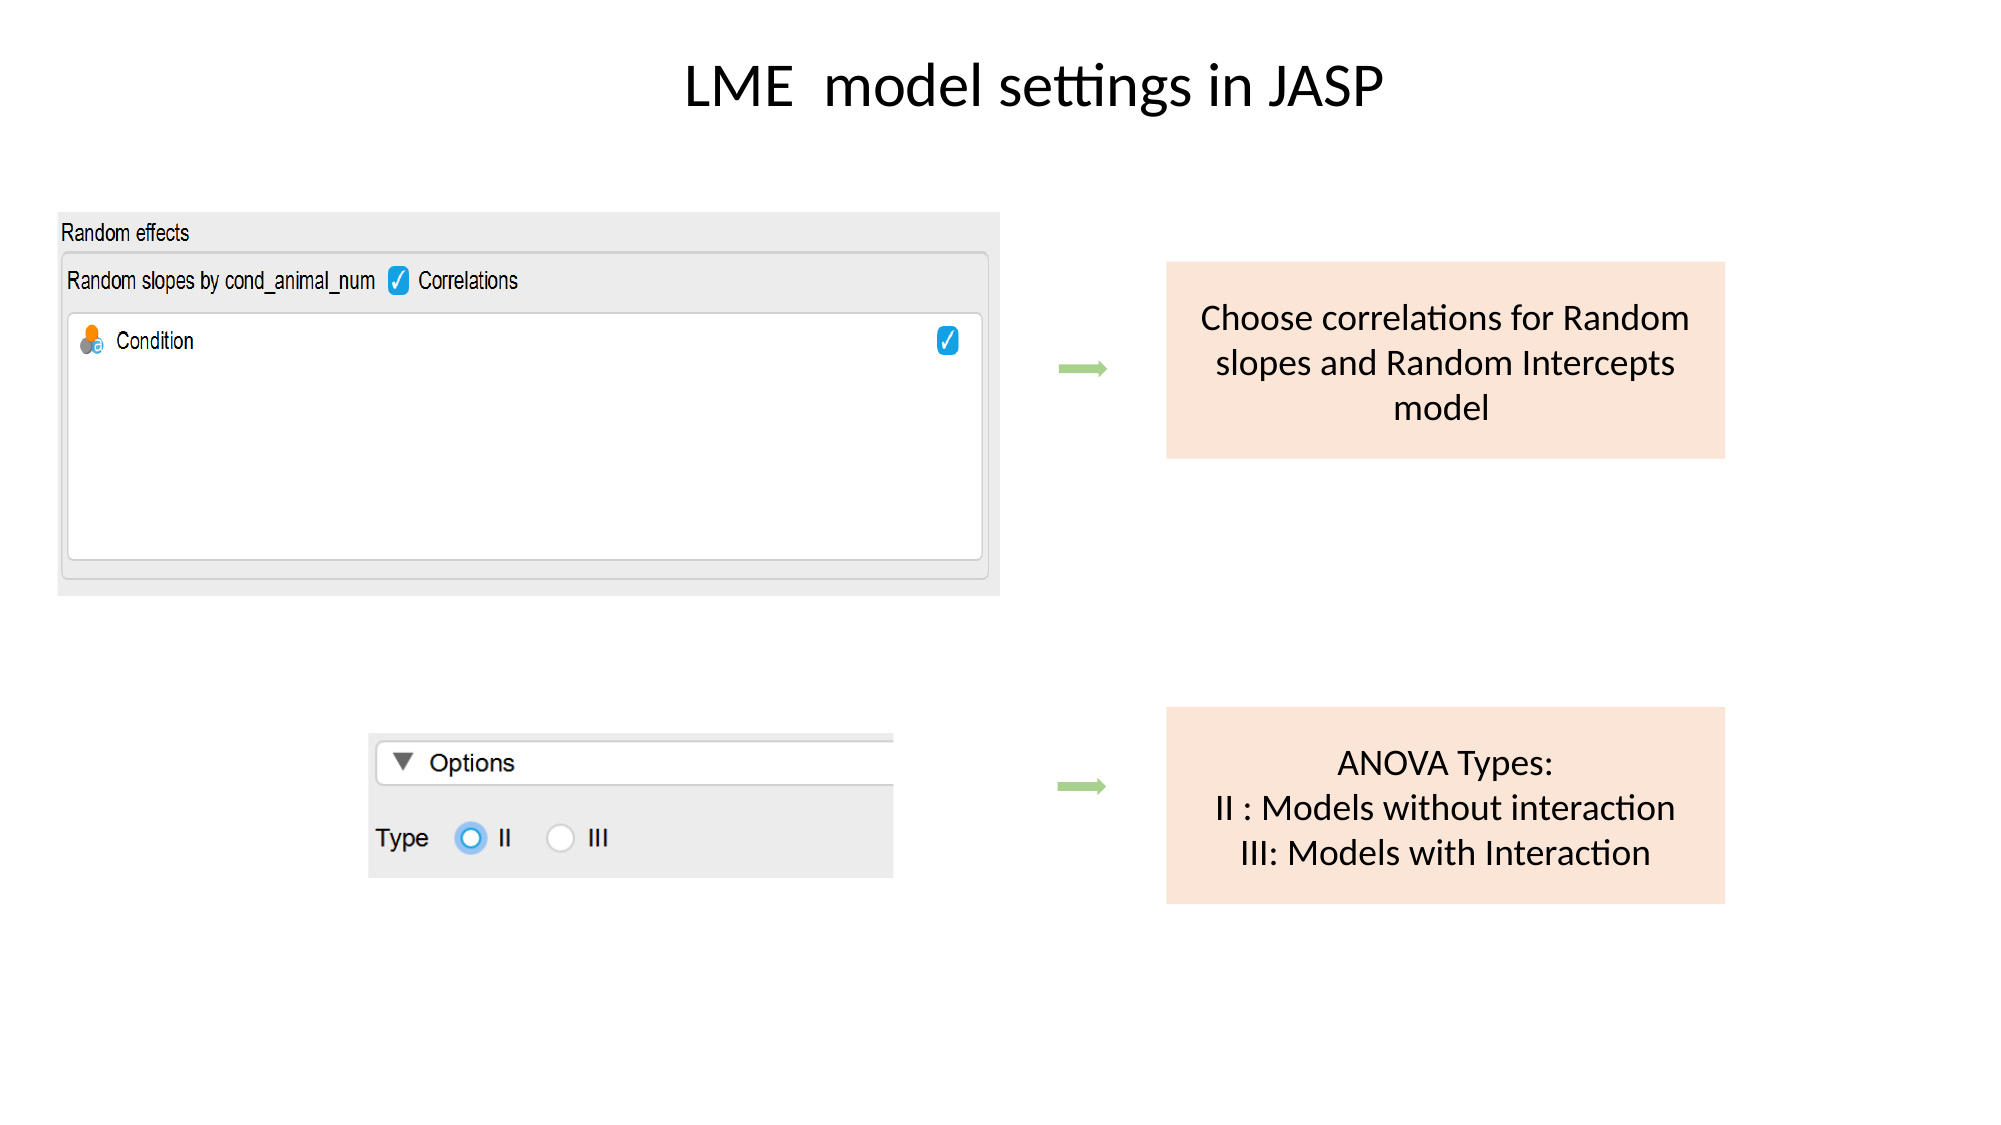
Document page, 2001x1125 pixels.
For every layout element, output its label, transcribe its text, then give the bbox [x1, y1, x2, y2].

text_box [1057, 357, 1109, 380]
text_box [1056, 775, 1108, 798]
text_box Choose correlations for Random slopes and Random Intercepts model [1165, 261, 1726, 460]
picture [57, 212, 1000, 596]
picture [368, 733, 894, 878]
text_box ANOVA Types: II : Models without interaction III: Models with Interaction [1165, 706, 1726, 905]
text_box LME model settings in JASP [669, 36, 1446, 126]
